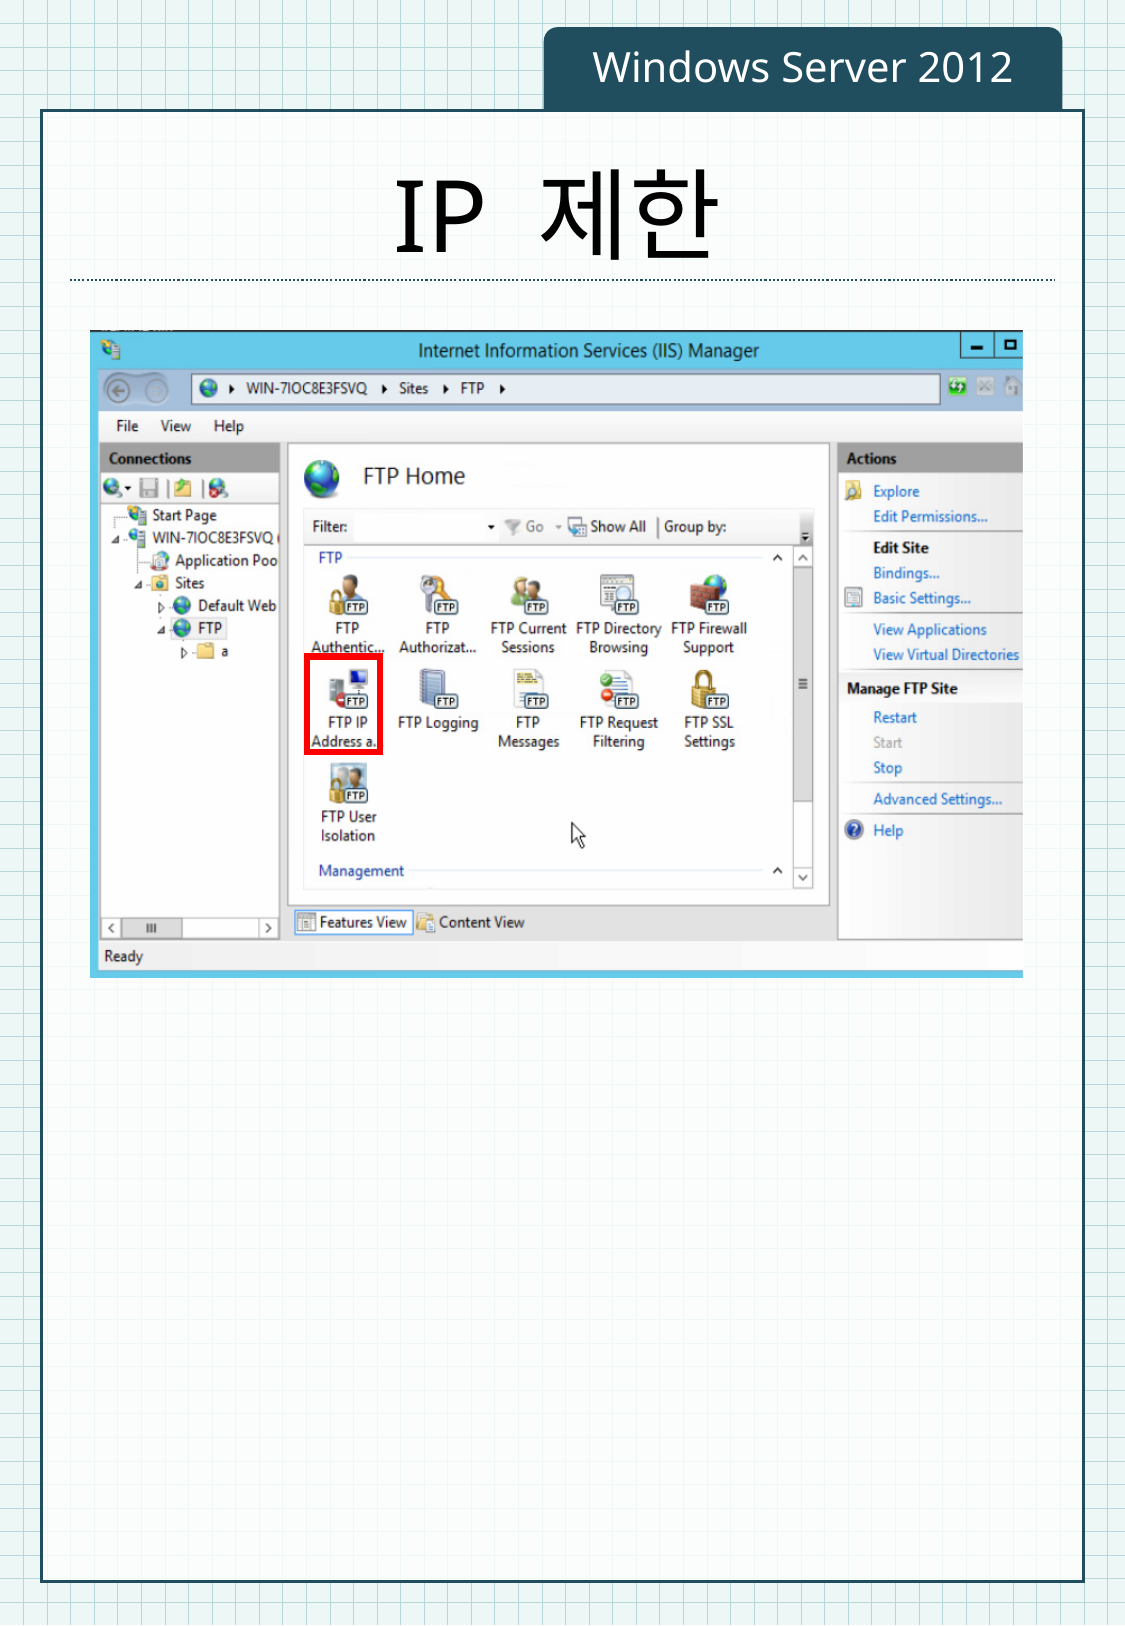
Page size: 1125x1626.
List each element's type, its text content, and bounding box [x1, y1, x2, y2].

text_box [41, 109, 1084, 1582]
text_box [542, 26, 1064, 112]
text_box Windows Server 2012 [560, 35, 1046, 103]
text_box IP 제한 [91, 162, 1024, 278]
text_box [90, 330, 1024, 978]
